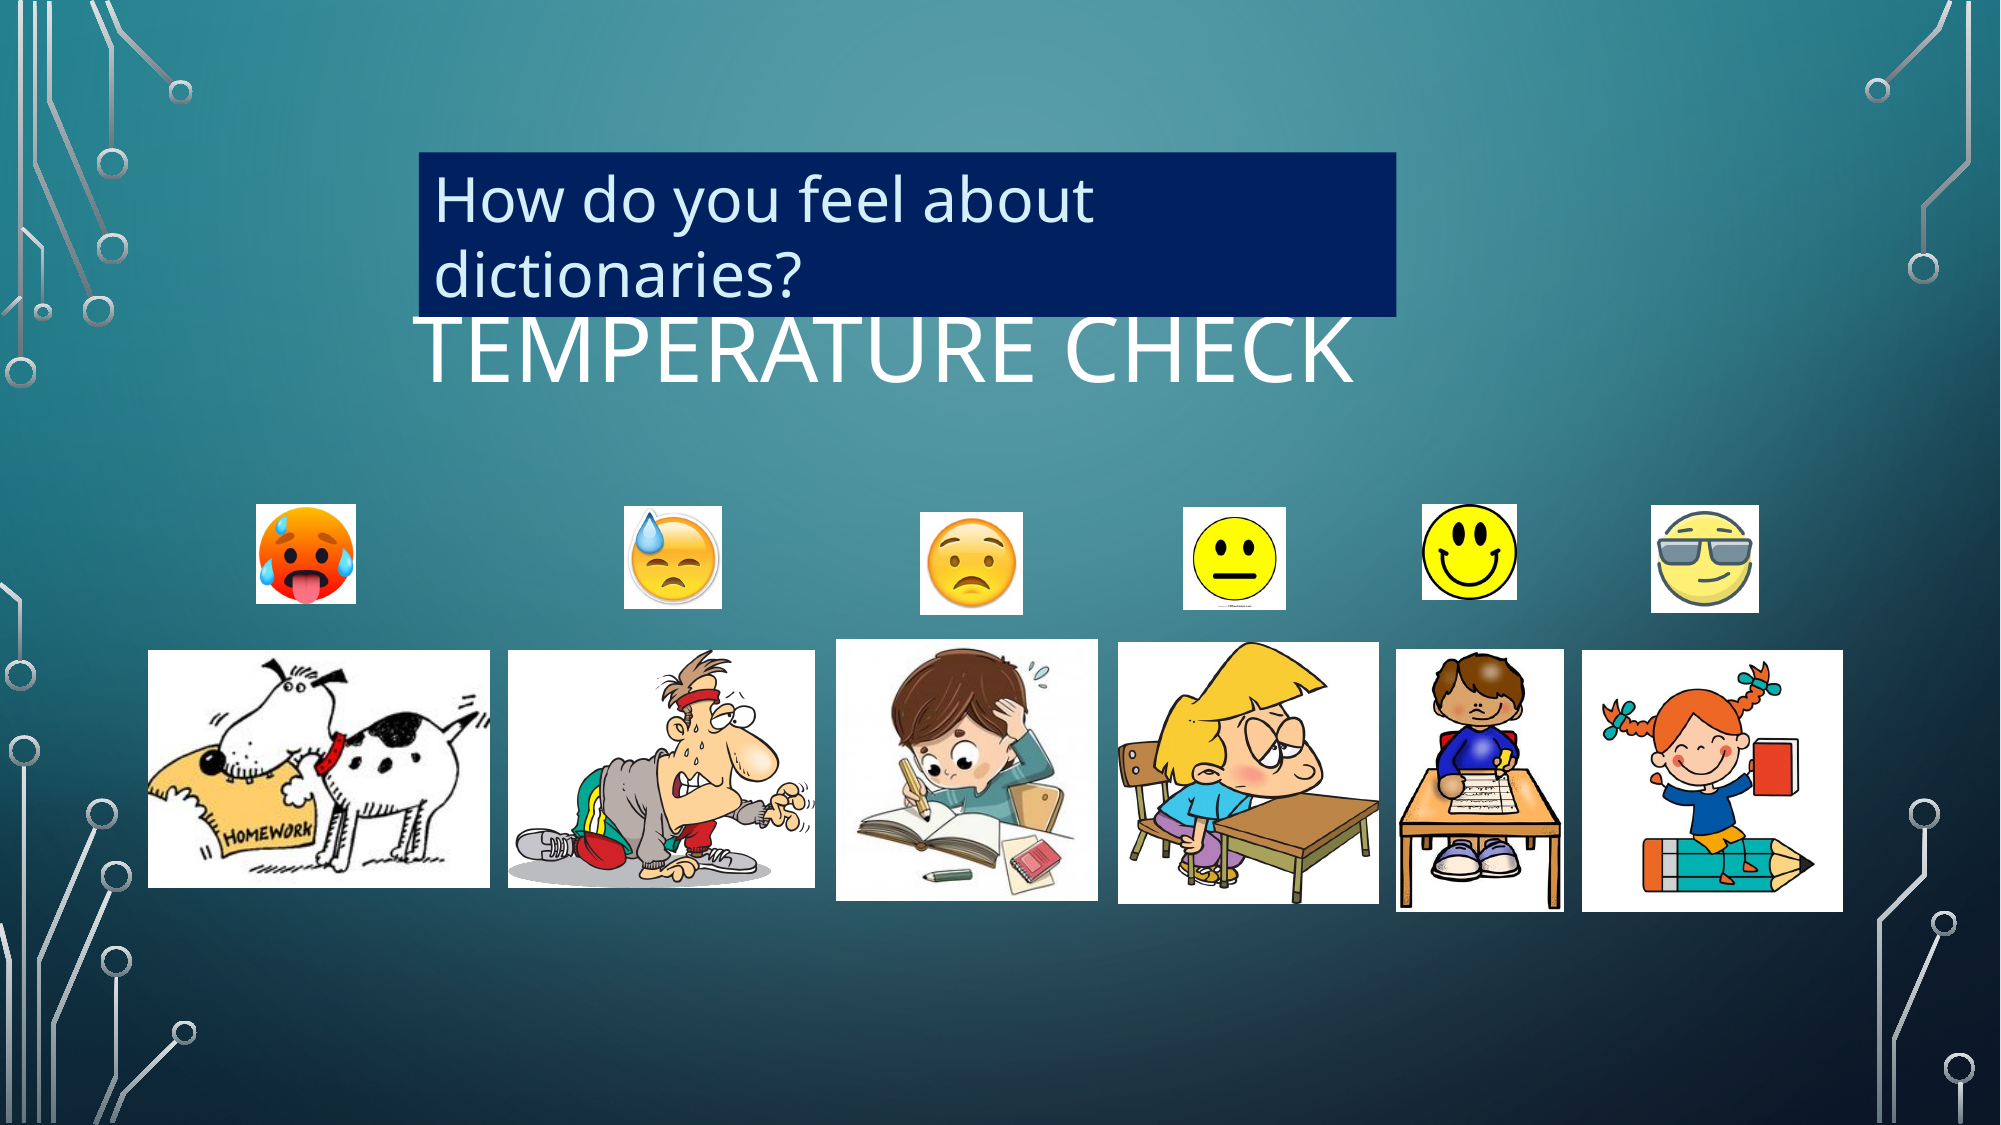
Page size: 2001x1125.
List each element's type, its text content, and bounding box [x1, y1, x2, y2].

picture [256, 504, 356, 605]
picture [1396, 649, 1564, 912]
picture [1183, 507, 1286, 610]
text_box How do you feel about dictionaries? [418, 152, 1397, 317]
picture [836, 639, 1098, 901]
picture [1650, 504, 1759, 613]
picture [1421, 504, 1517, 600]
picture [147, 650, 490, 889]
picture [623, 506, 722, 610]
picture [1118, 642, 1379, 904]
picture [1582, 650, 1844, 912]
picture [920, 512, 1024, 615]
picture [508, 649, 815, 889]
title Temperature Check [397, 231, 2000, 474]
